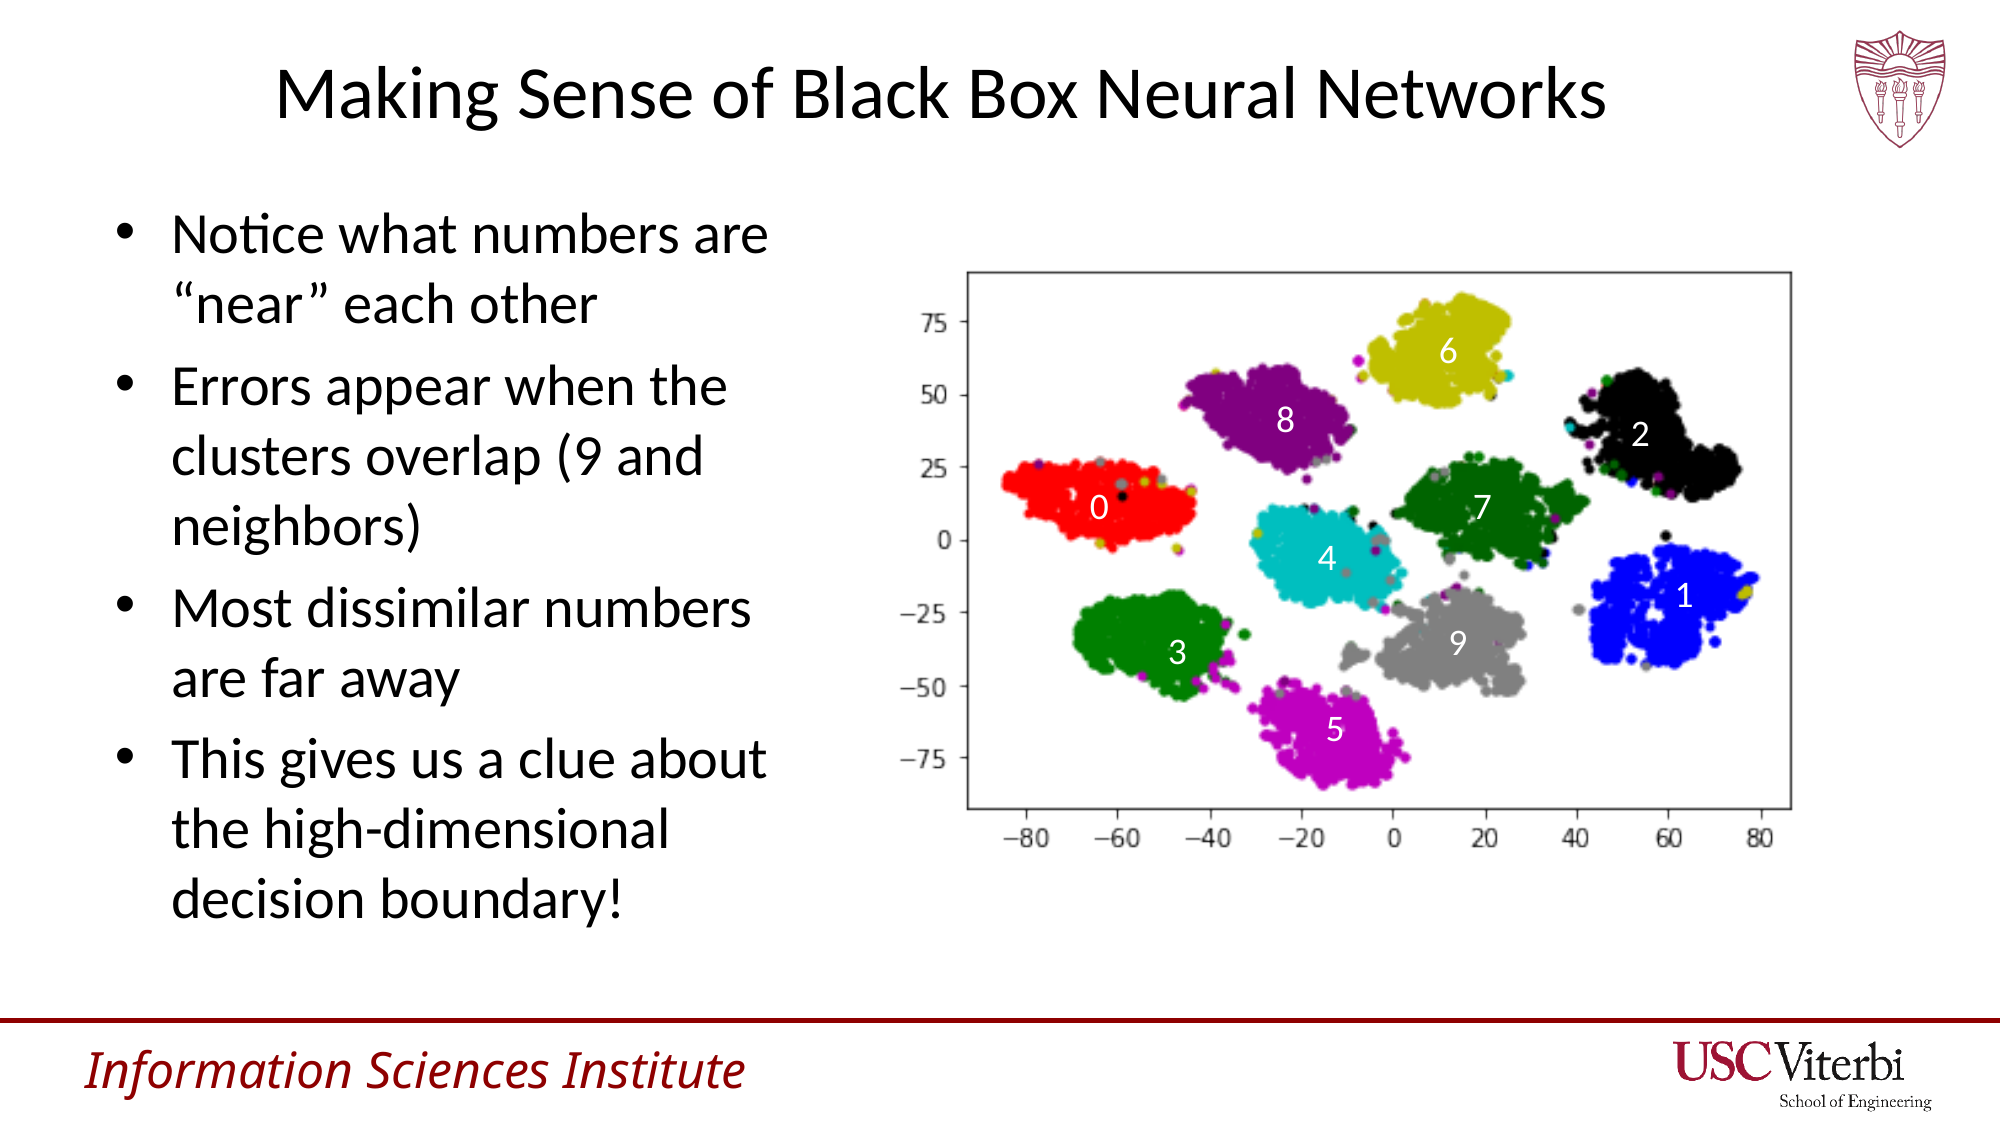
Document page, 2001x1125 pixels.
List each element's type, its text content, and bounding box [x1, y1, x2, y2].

list Notice what numbers are “near” each other Errors appear when the clusters overlap (9 and neighbors) Most dissimilar numbers are far away This gives us a clue about the high-dimensional decision boundary! [99, 187, 829, 1005]
picture [1641, 1027, 1964, 1118]
picture [880, 257, 1809, 868]
title Making Sense of Black Box Neural Networks [99, 35, 1783, 141]
